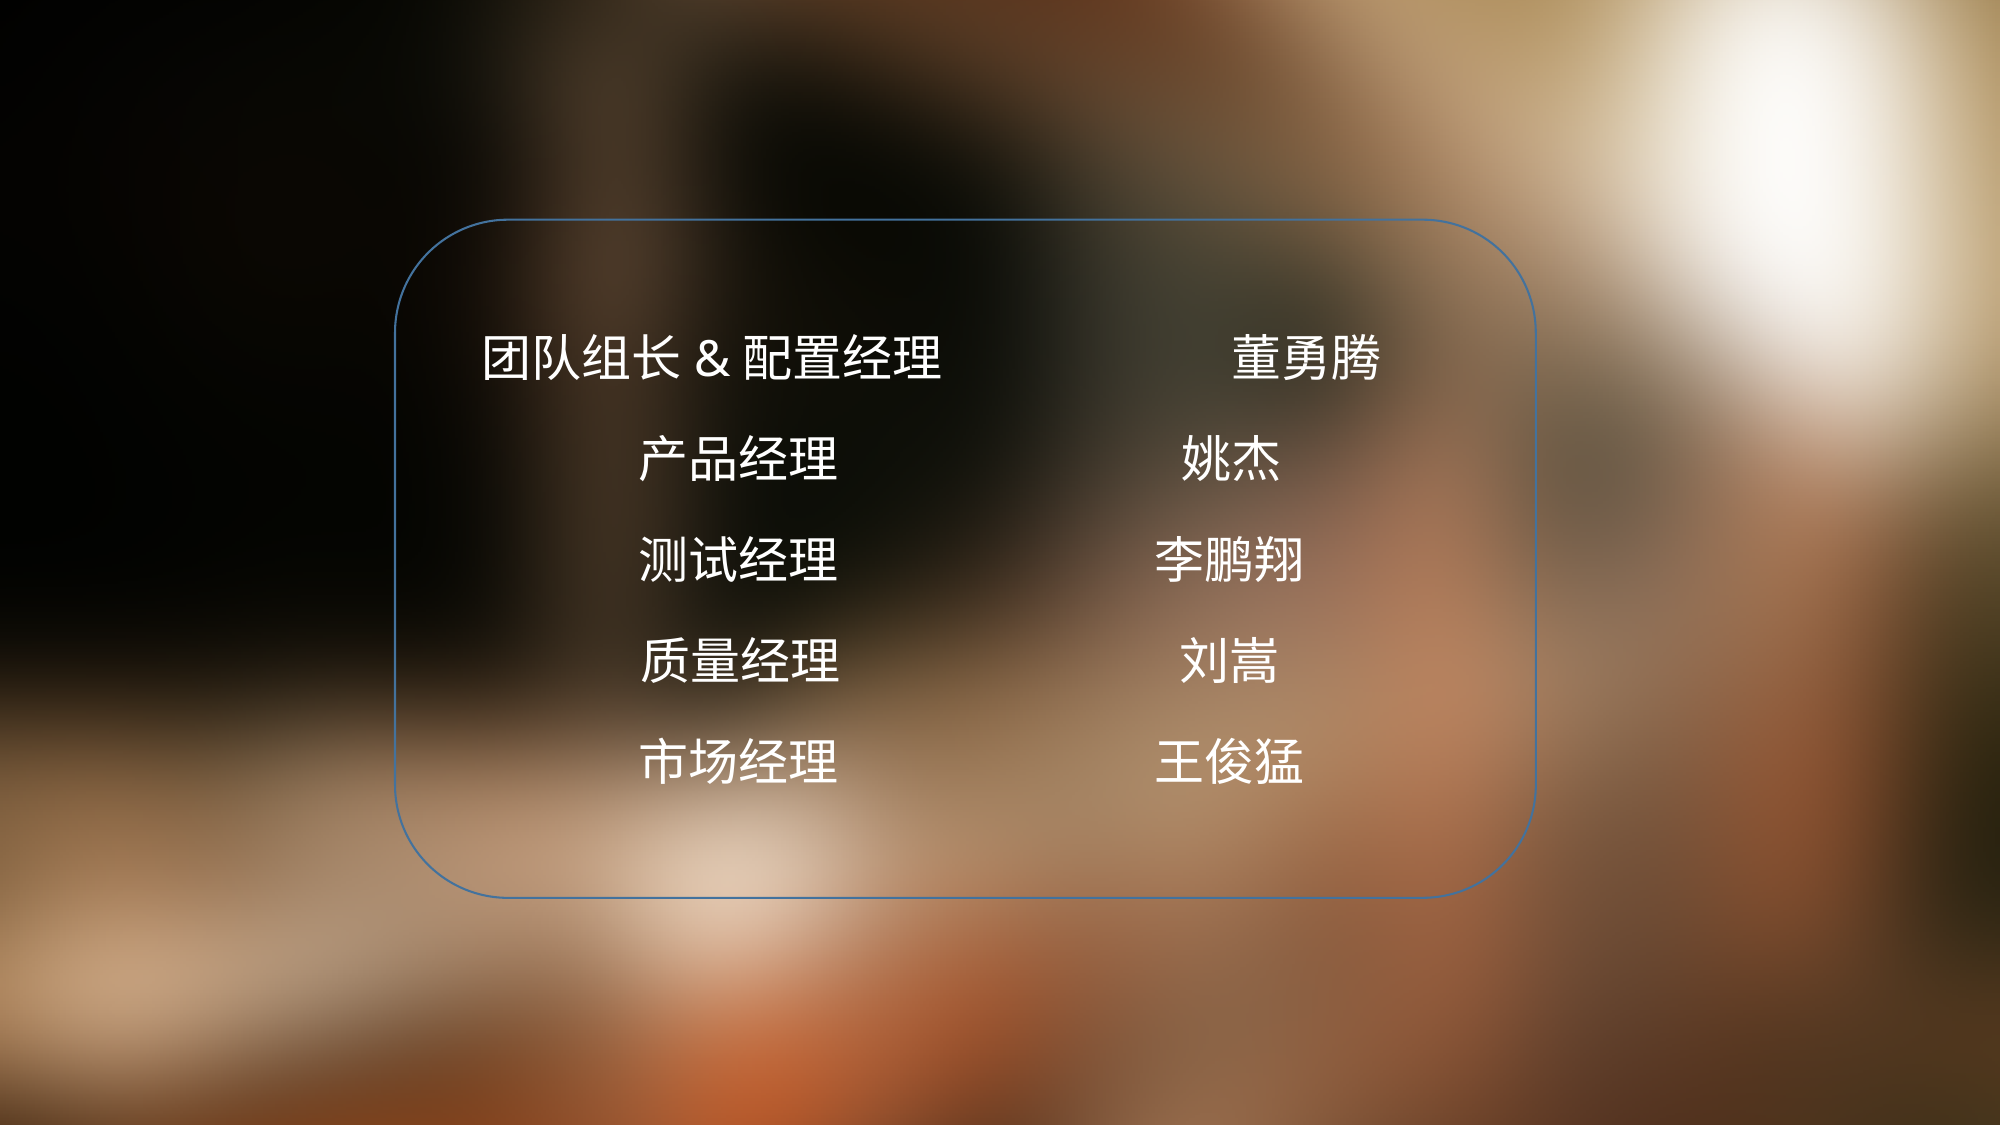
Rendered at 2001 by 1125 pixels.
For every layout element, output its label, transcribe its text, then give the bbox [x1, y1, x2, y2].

text_box 市场经理 王俊猛 [422, 723, 1441, 799]
text_box 测试经理 李鹏翔 [422, 521, 1441, 596]
text_box 产品经理 姚杰 [422, 420, 1441, 495]
picture [0, 0, 2000, 1125]
text_box [393, 218, 1537, 899]
text_box 质量经理 刘嵩 [422, 622, 1441, 698]
text_box 团队组长&配置经理 董勇腾 [422, 318, 1441, 394]
